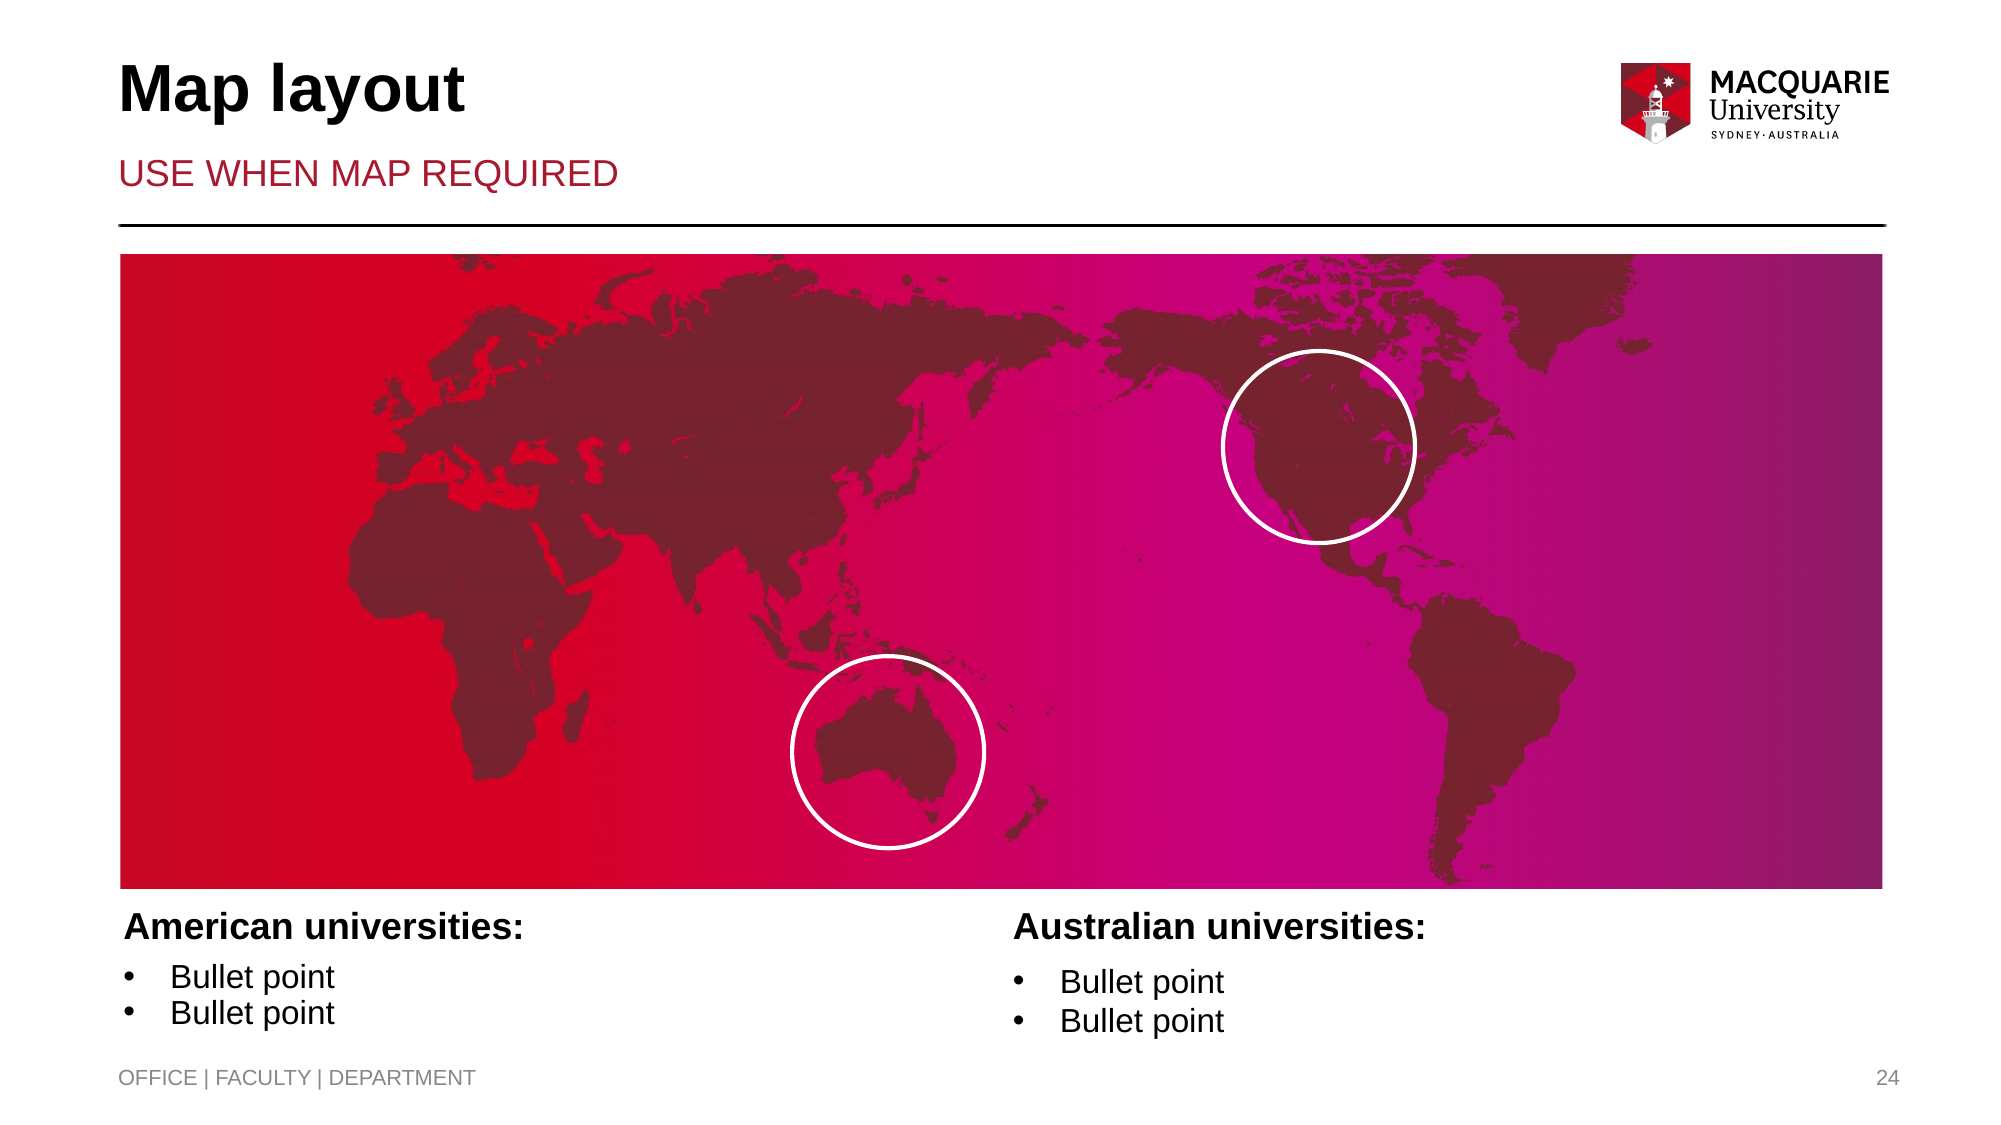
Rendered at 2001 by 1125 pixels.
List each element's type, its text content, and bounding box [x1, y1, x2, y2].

list USE WHEN MAP REQUIRED [118, 149, 1520, 222]
picture [119, 254, 1883, 890]
list American universities: Bullet point Bullet point [123, 902, 985, 1047]
slide_number ‹#› [1433, 1046, 1900, 1107]
picture [1586, 35, 1922, 168]
list Australian universities: Bullet point Bullet point [1012, 902, 1883, 1047]
title Map layout [118, 45, 1506, 149]
footer OFFICE | FACULTY | DEPARTMENT [118, 1046, 1001, 1107]
